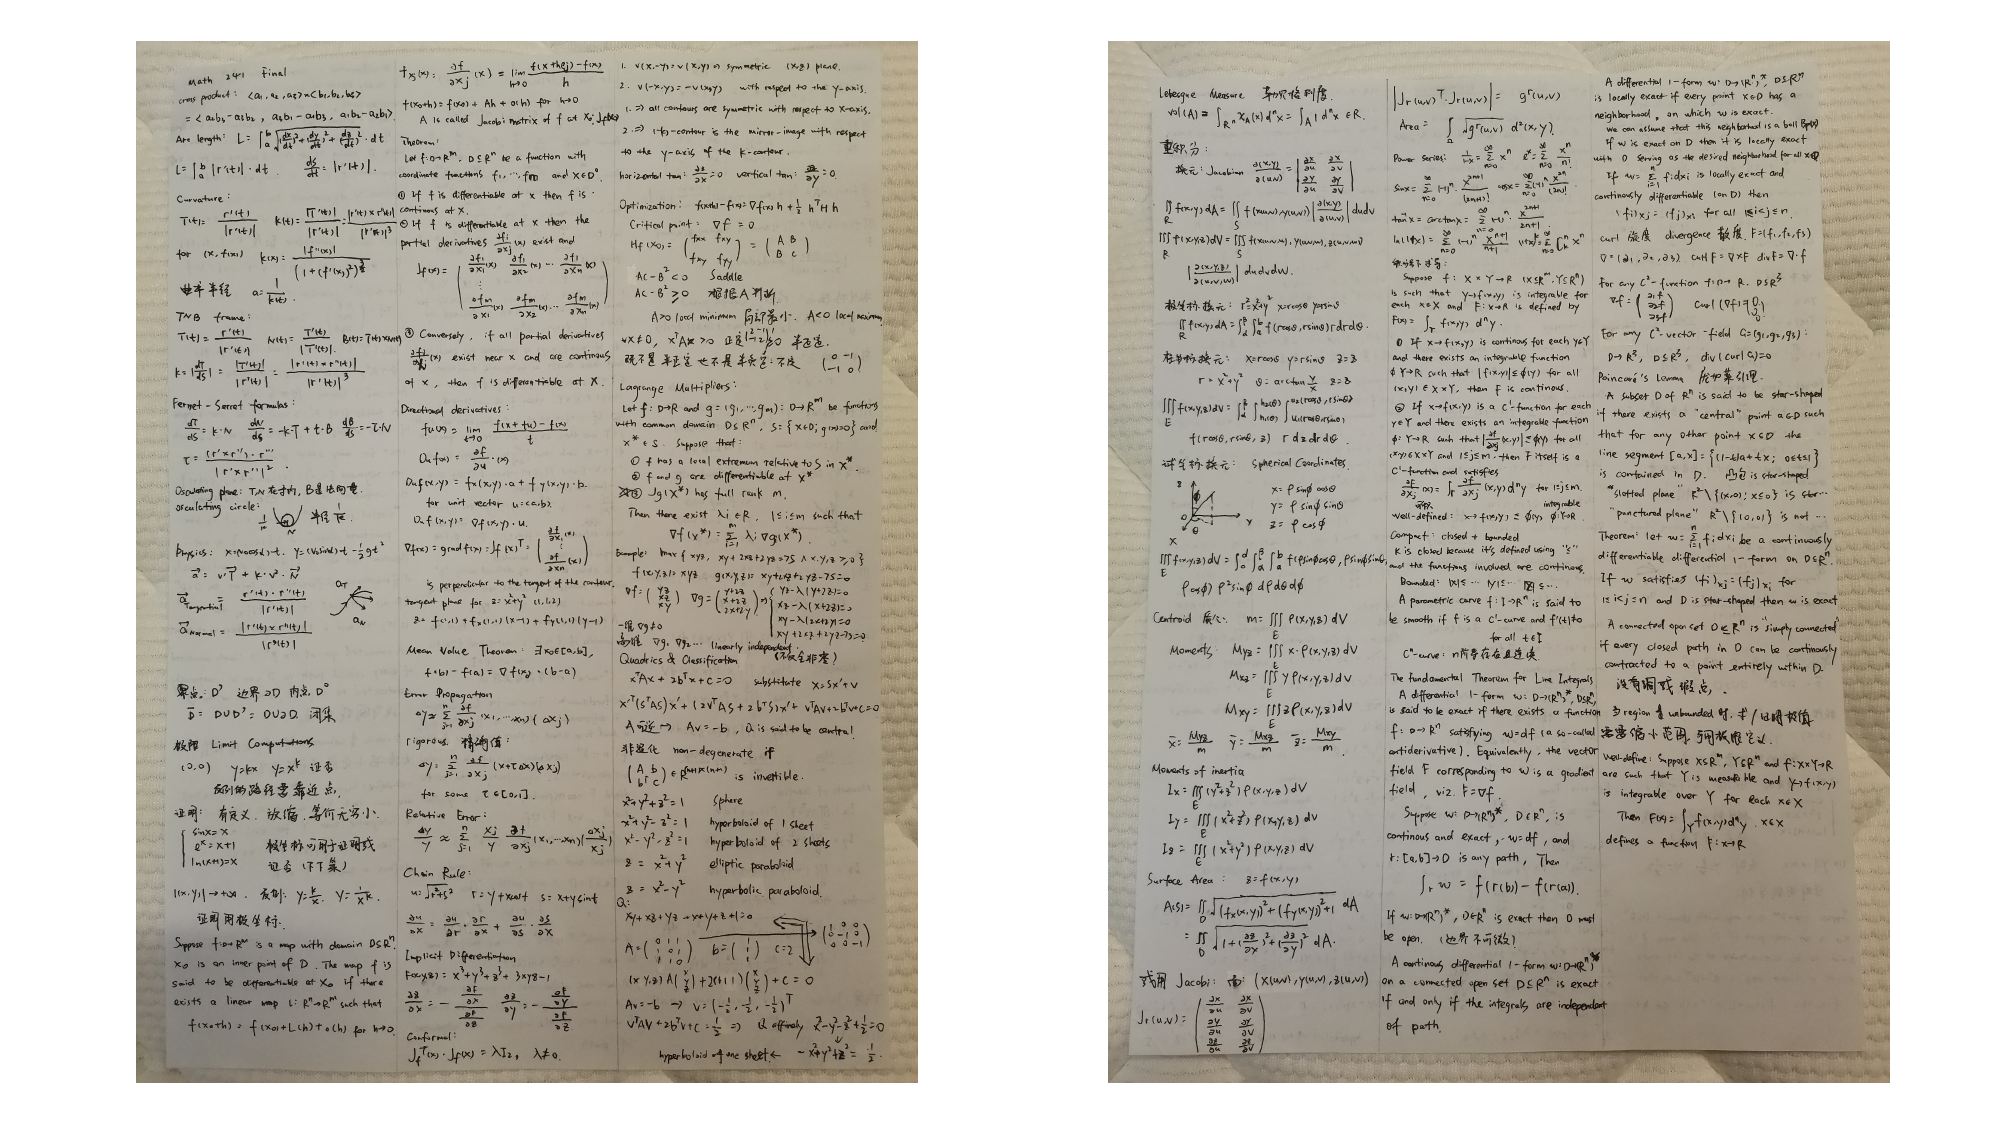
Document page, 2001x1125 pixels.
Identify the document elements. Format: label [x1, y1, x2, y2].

picture [136, 41, 918, 1084]
picture [1108, 41, 1890, 1084]
